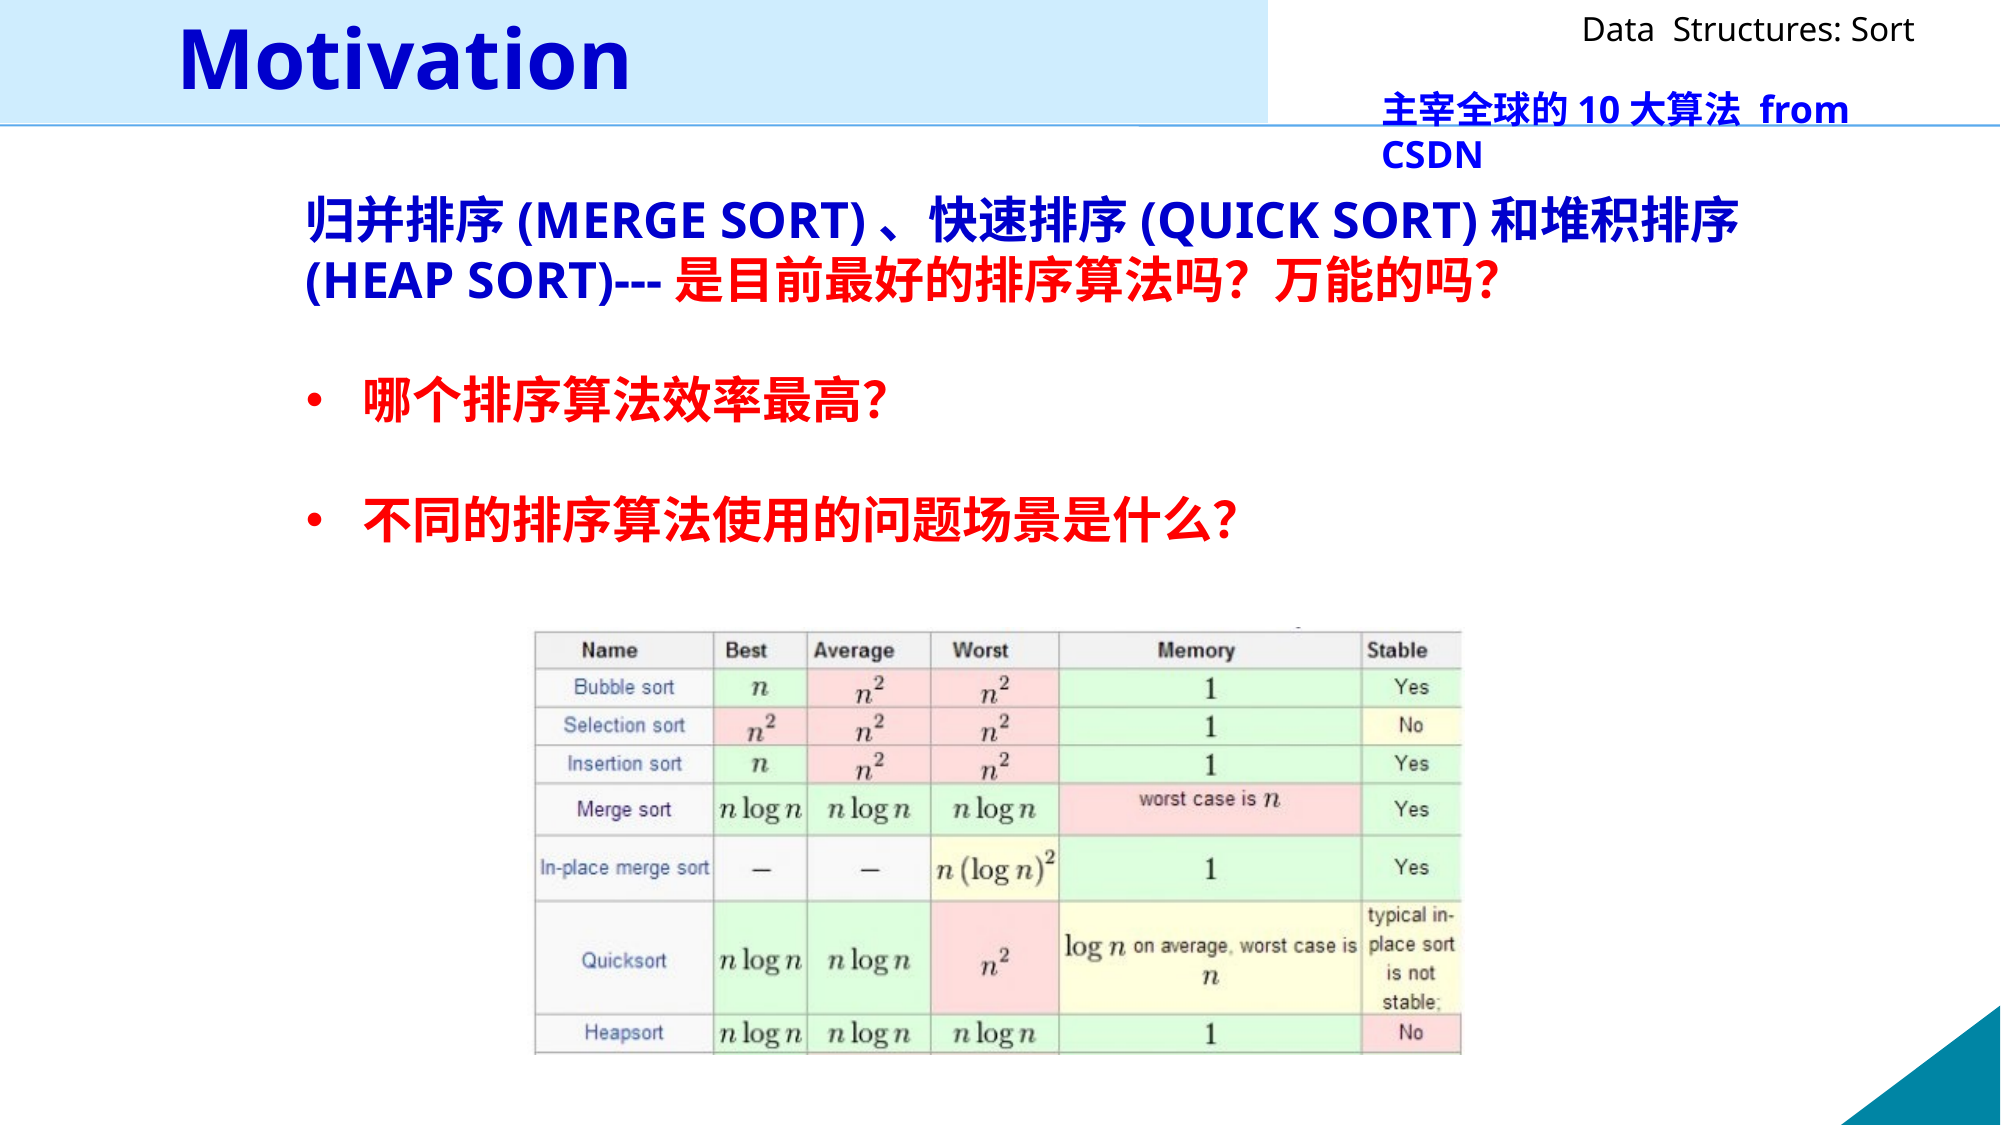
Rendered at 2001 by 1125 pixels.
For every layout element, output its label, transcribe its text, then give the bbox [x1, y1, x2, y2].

text_box 主宰全球的10大算法 from CSDN [1366, 78, 1969, 184]
text_box Motivation [161, 9, 1440, 114]
text_box 归并排序(MERGE SORT)、快速排序(QUICK SORT)和堆积排序(HEAP SORT)---是目前最好的排序算法吗？万能的吗？ 哪个排序算法效率最高？ 不同的排序算法使用的问题场景是什么？ [291, 181, 1839, 557]
picture [527, 627, 1465, 1055]
